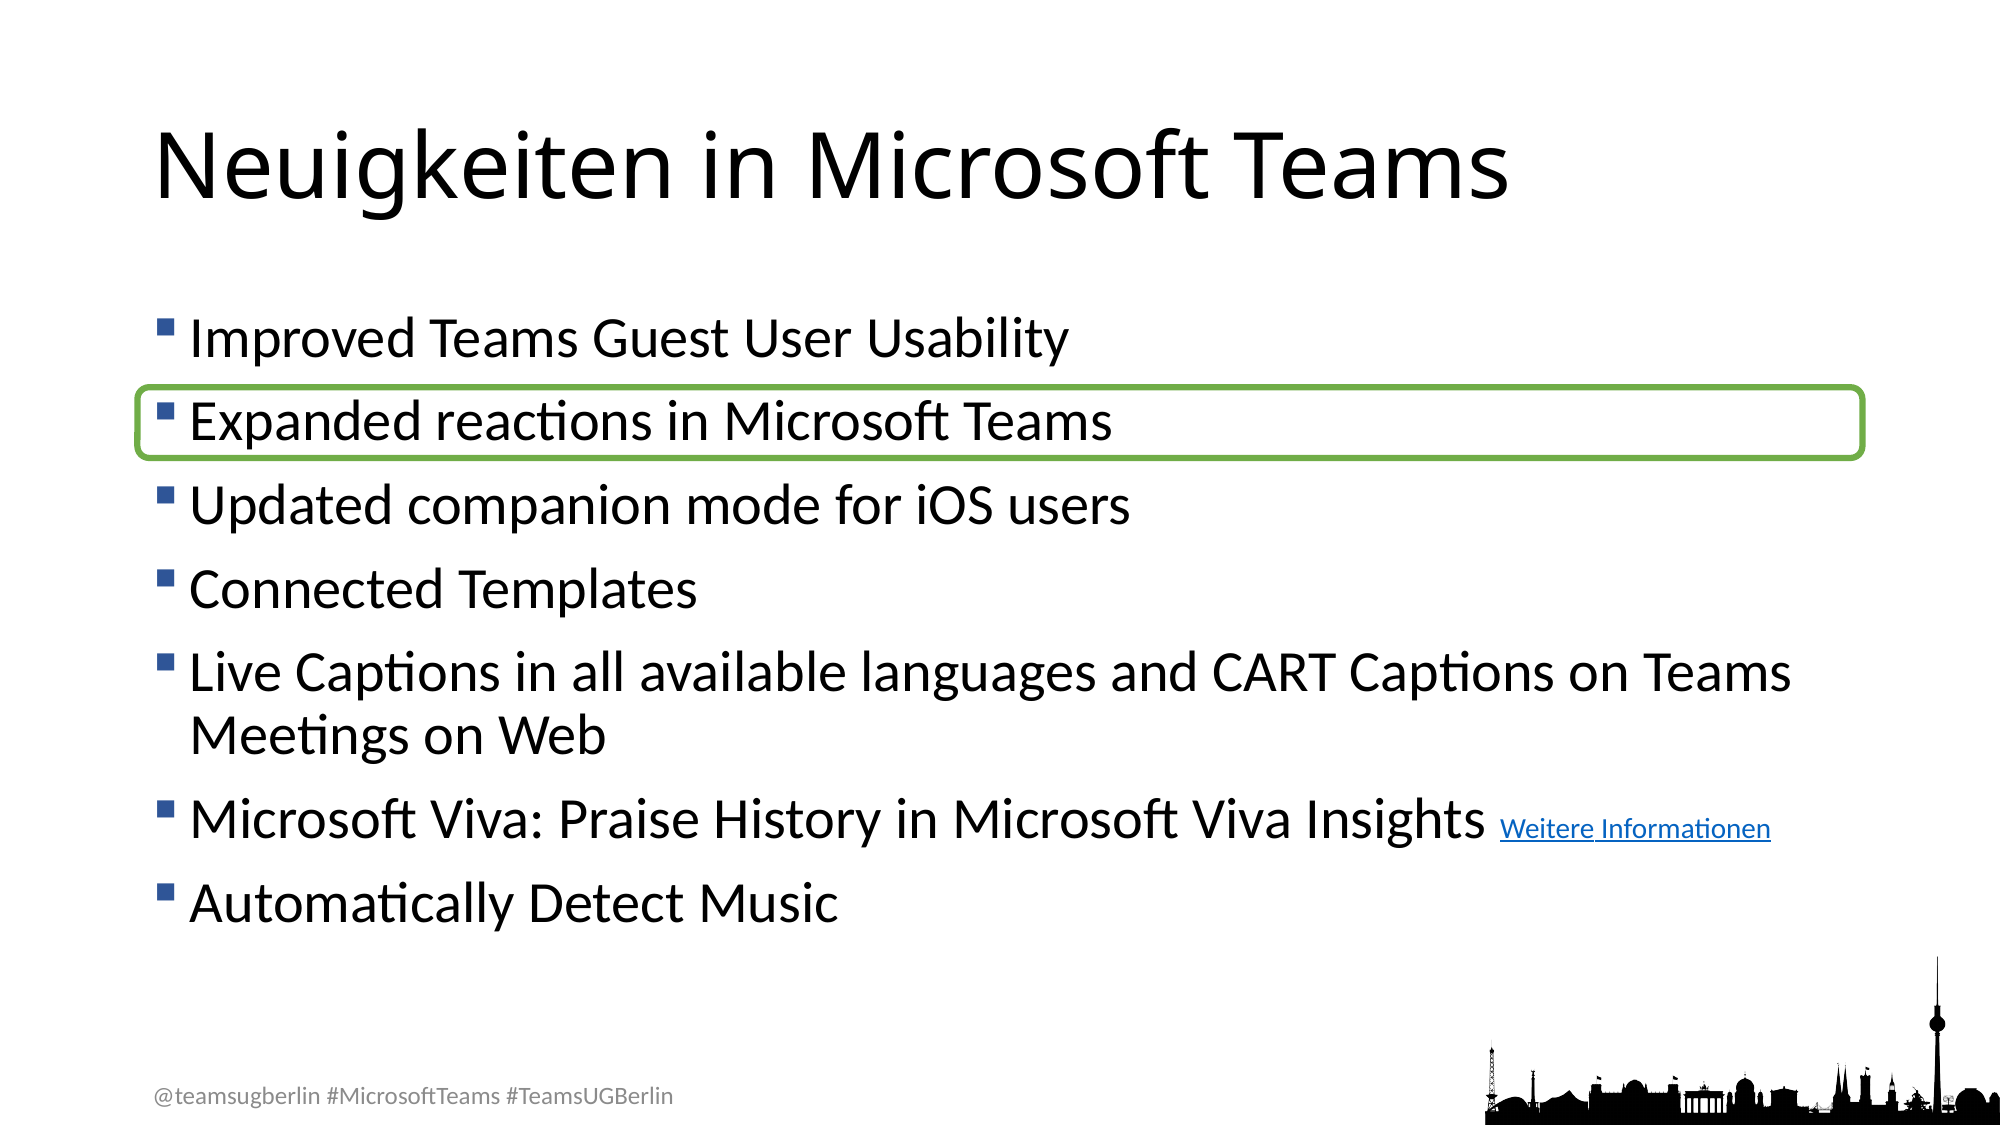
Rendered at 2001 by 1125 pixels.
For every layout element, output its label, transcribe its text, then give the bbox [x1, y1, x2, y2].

title Neuigkeiten in Microsoft Teams [137, 59, 1863, 278]
picture [1863, 914, 2000, 1125]
list Improved Teams Guest User Usability Expanded reactions in Microsoft Teams Updated companion mode for iOS users Connected Templates Live Captions in all available languages and CART Captions on Teams Meetings on Web Microsoft Viva: Praise History in Microsoft Viva Insights Weitere Informationen Automatically Detect Music [137, 450, 1863, 1125]
text_box [137, 387, 1863, 458]
list Improved Teams Guest User Usability Expanded reactions in Microsoft Teams Updated companion mode for iOS users Connected Templates Live Captions in all available languages and CART Captions on Teams Meetings on Web Microsoft Viva: Praise History in Microsoft Viva Insights Weitere Informationen Automatically Detect Music [137, 299, 1863, 395]
